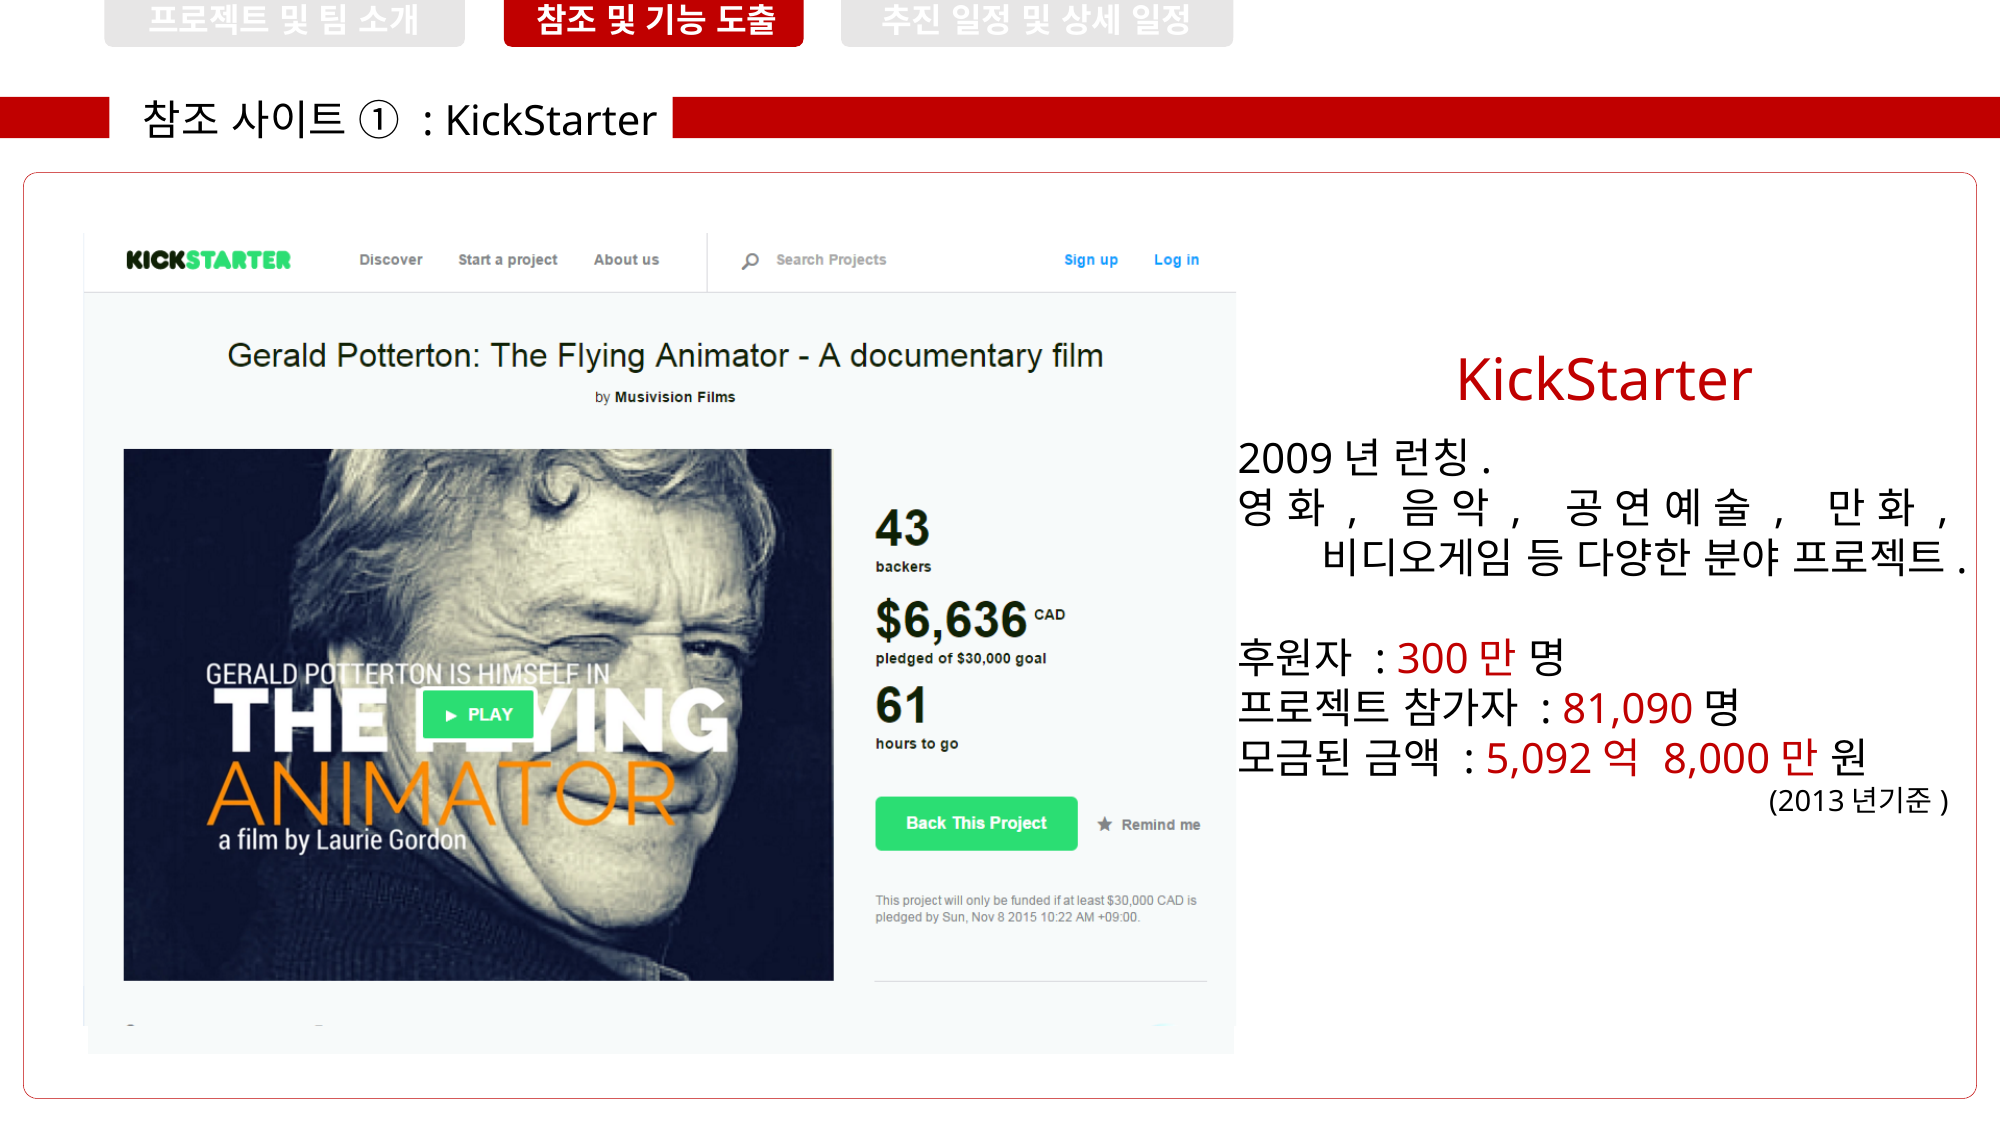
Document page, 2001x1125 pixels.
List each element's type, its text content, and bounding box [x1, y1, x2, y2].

text_box KickStarter [1295, 334, 1914, 420]
text_box [673, 96, 2000, 139]
text_box % [22, 171, 1978, 1100]
text_box [103, 0, 466, 48]
text_box [502, 0, 805, 48]
text_box 참조 사이트 ① : KickStarter [128, 86, 673, 151]
text_box [0, 96, 110, 139]
picture [83, 233, 1237, 1054]
text_box 2009년 런칭. 영화, 음악, 공연예술, 만화, 비디오게임 등 다양한 분야 프로젝트. 후원자 : 300만 명 프로젝트 참가자 : 81,090명 모금된 금액 : 5,092억 8,000만 원 (2013년기준) [1237, 424, 1964, 925]
text_box [839, 0, 1235, 48]
text_box 추진 일정 및 상세 일정 [866, 0, 1208, 47]
text_box 참조 및 기능 도출 [521, 0, 793, 47]
text_box 프로젝트 및 팀 소개 [133, 0, 435, 47]
